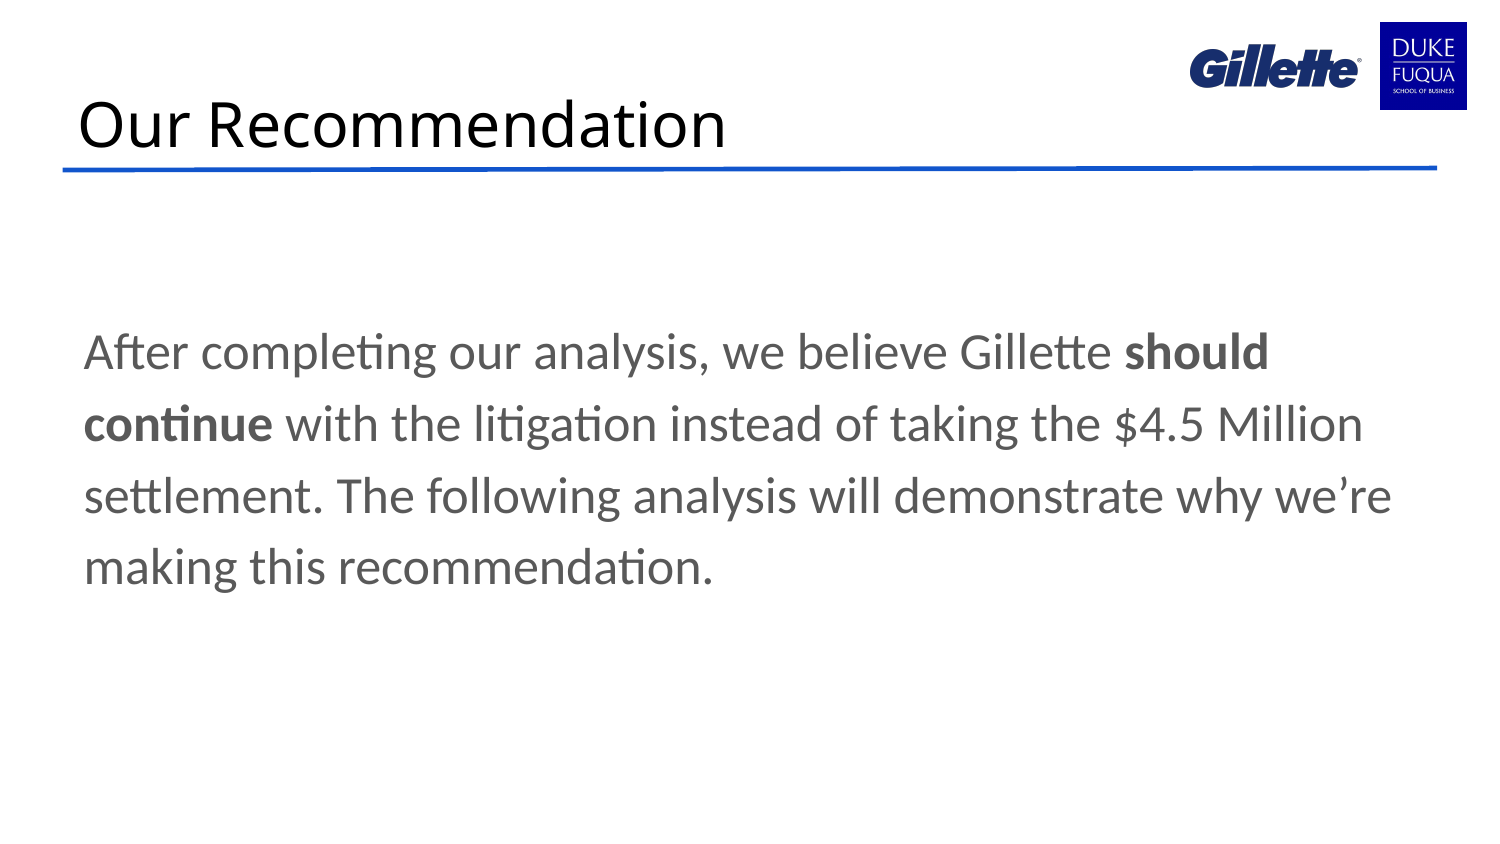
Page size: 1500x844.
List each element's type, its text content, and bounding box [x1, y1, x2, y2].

text_box Our Recommendation [62, 69, 845, 157]
picture [1189, 40, 1362, 92]
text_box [62, 167, 1438, 171]
picture [1380, 22, 1467, 110]
text_box After completing our analysis, we believe Gillette should continue with the litigation instead of taking the $4.5 Million settlement. The following analysis will demonstrate why we’re making this recommendation. [68, 293, 1432, 611]
